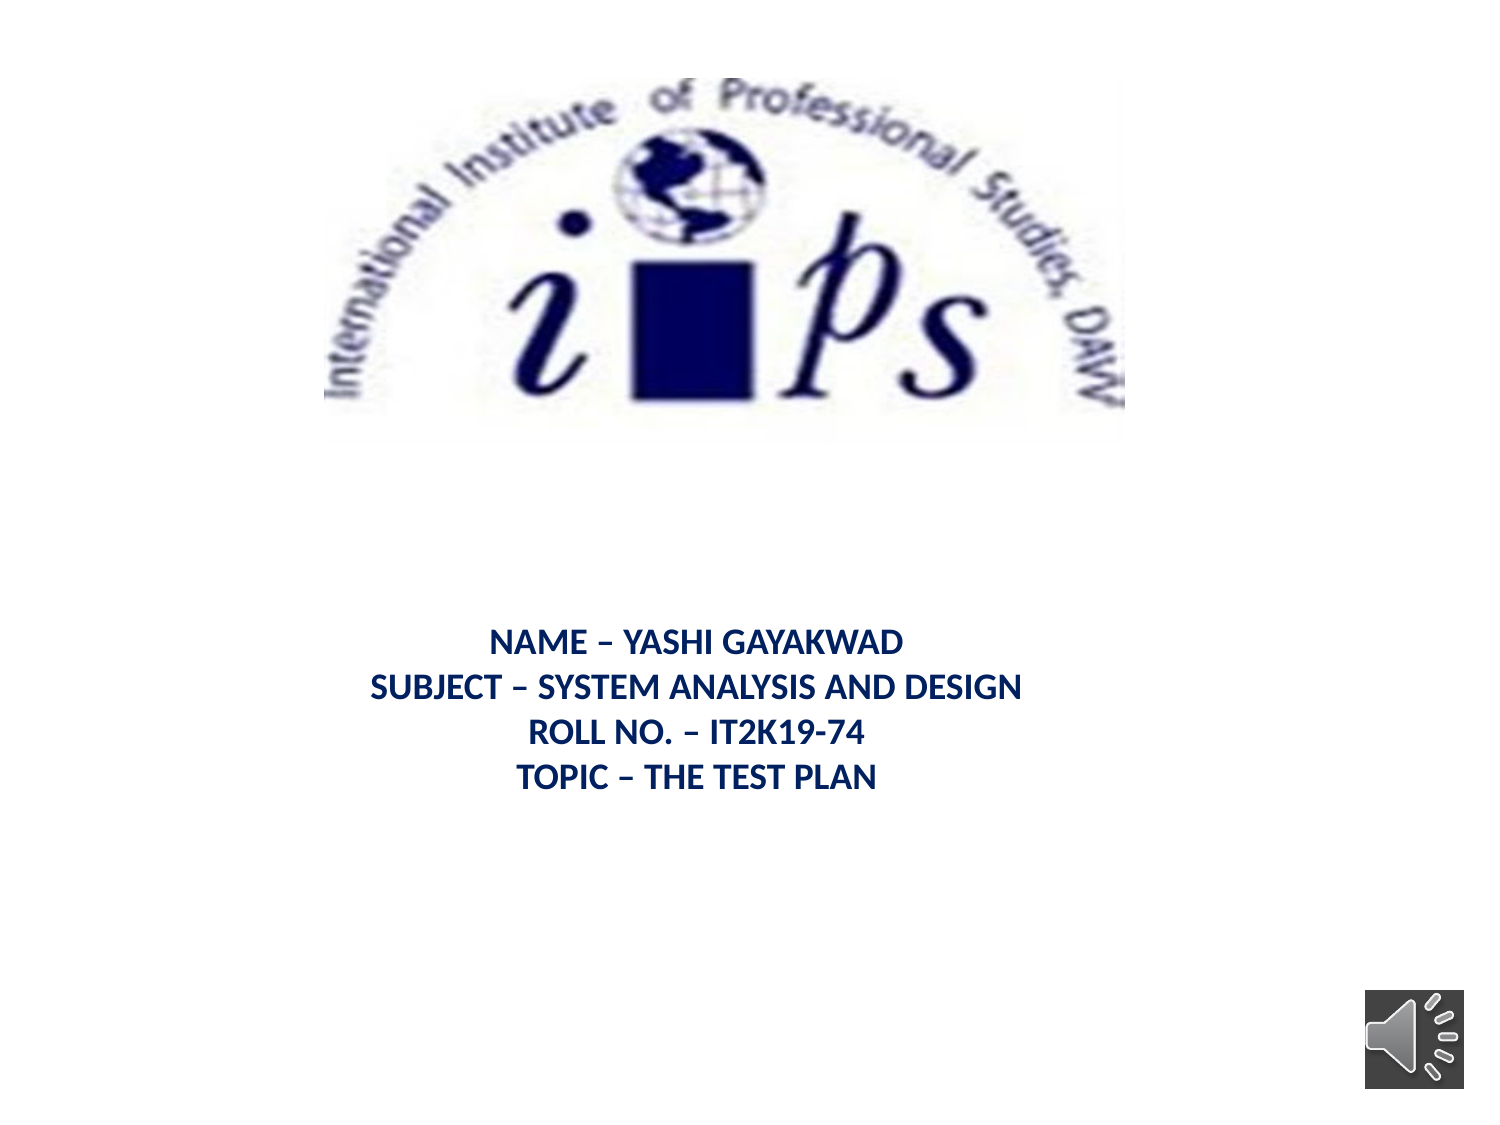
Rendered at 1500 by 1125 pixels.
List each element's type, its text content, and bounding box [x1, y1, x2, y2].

picture [324, 77, 1125, 445]
picture [1364, 989, 1465, 1090]
text_box NAME – YASHI GAYAKWAD SUBJECT – SYSTEM ANALYSIS AND DESIGN ROLL NO. – IT2K19-74 TOPIC – THE TEST PLAN [206, 609, 1187, 805]
